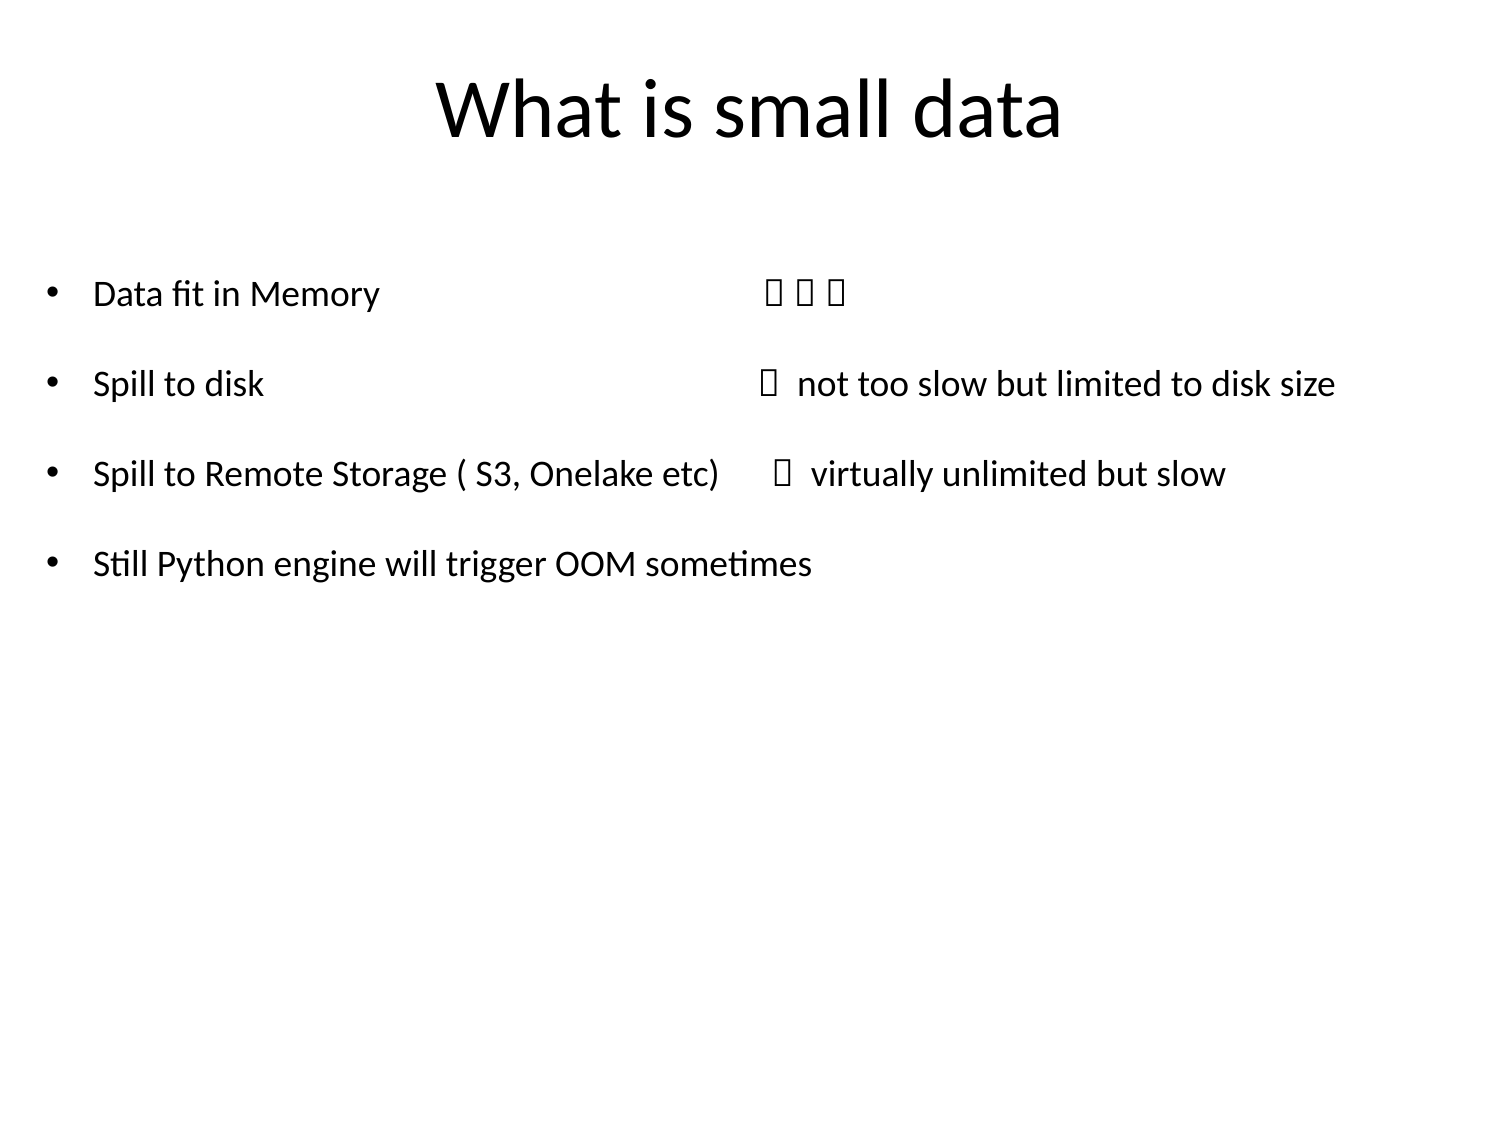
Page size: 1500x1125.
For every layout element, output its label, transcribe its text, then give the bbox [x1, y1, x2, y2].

title What is small data [75, 45, 1425, 162]
text_box Data fit in Memory    Spill to disk  not too slow but limited to disk size Spill to Remote Storage ( S3, Onelake etc)  virtually unlimited but slow Still Python engine will trigger OOM sometimes [31, 261, 1477, 592]
